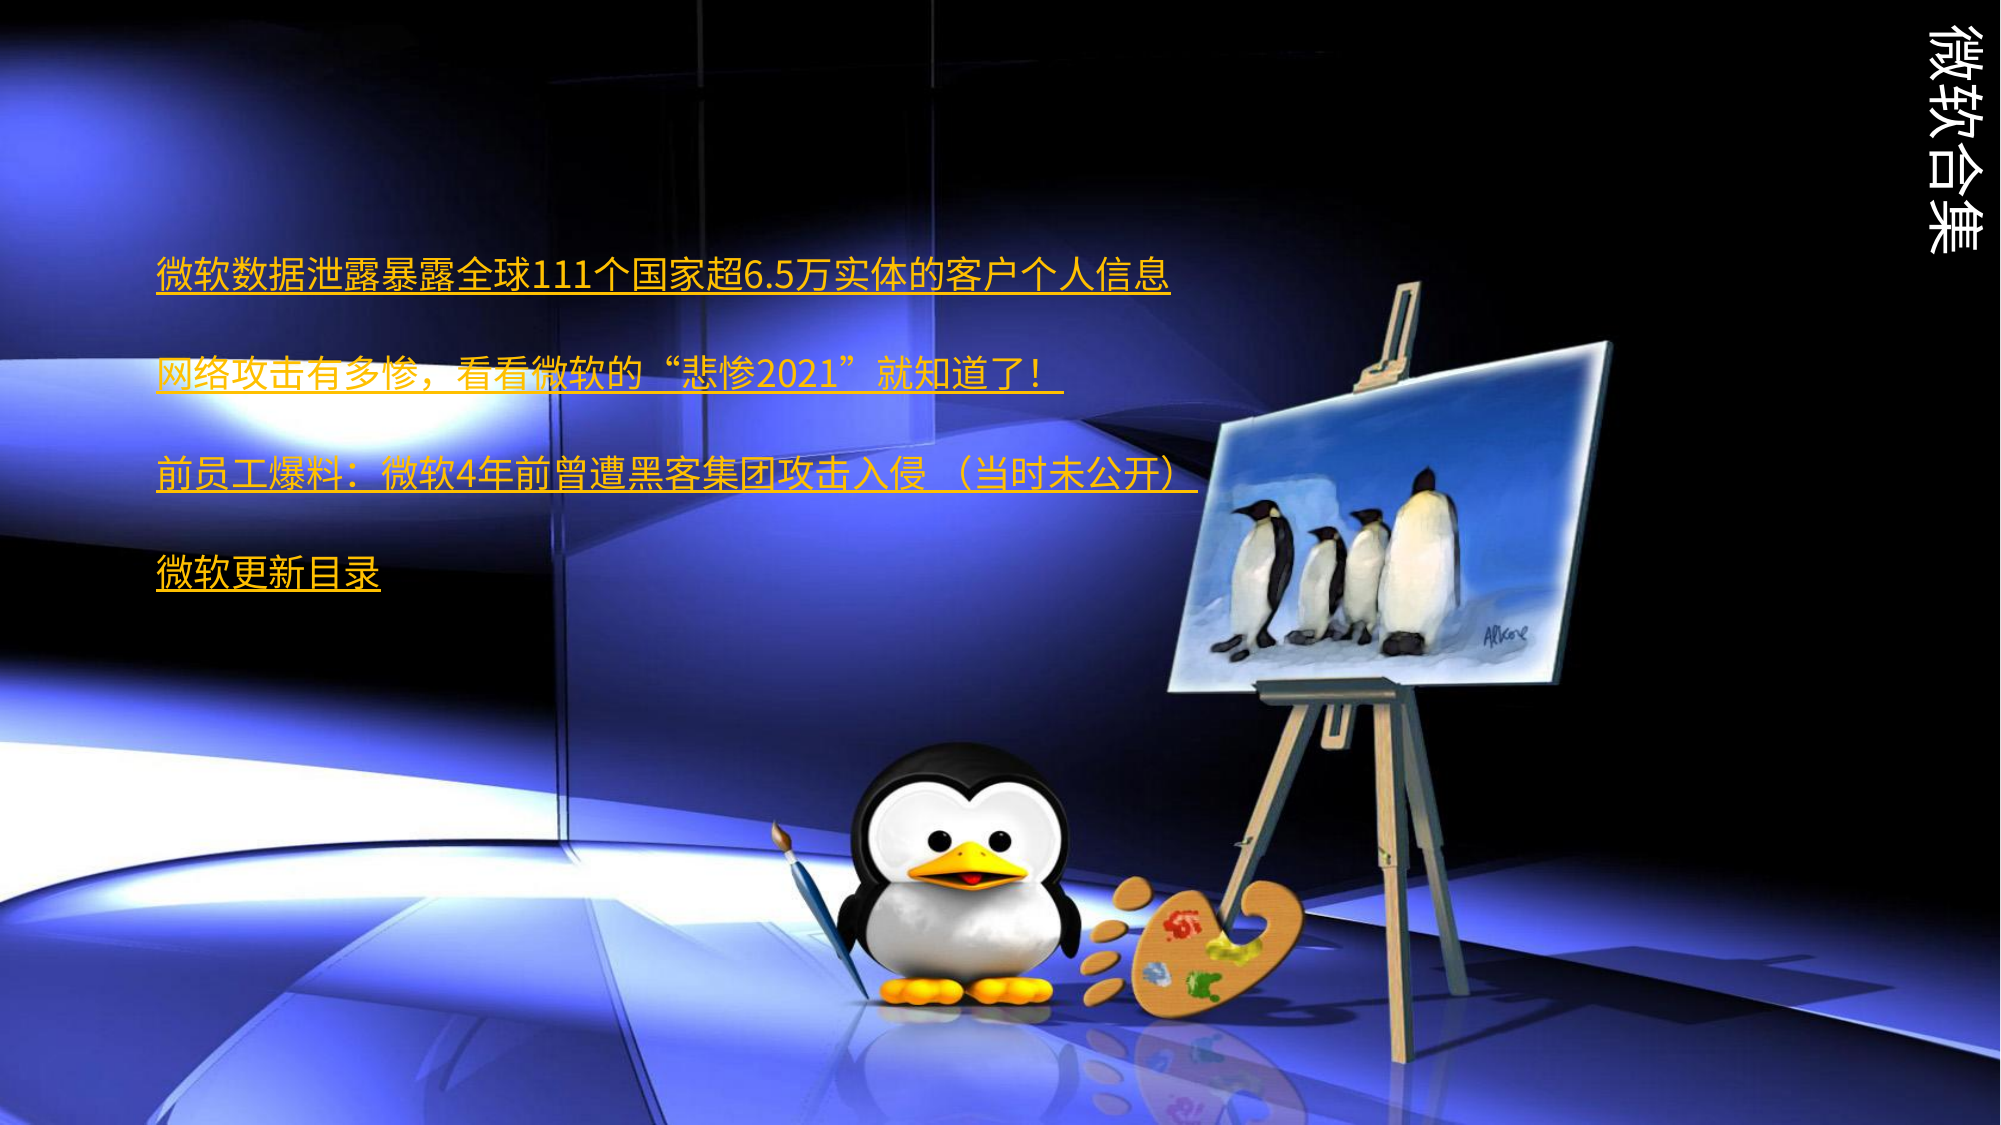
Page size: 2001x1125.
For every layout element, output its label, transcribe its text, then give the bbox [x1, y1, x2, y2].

text_box 微软合集 [1899, 9, 2000, 724]
picture [0, 0, 2001, 1125]
text_box 微软数据泄露暴露全球111个国家超6.5万实体的客户个人信息 网络攻击有多惨，看看微软的“悲惨2021”就知道了！ 前员工爆料：微软4年前曾遭黑客集团攻击入侵 （当时未公开） 微软更新目录 [141, 243, 1548, 611]
